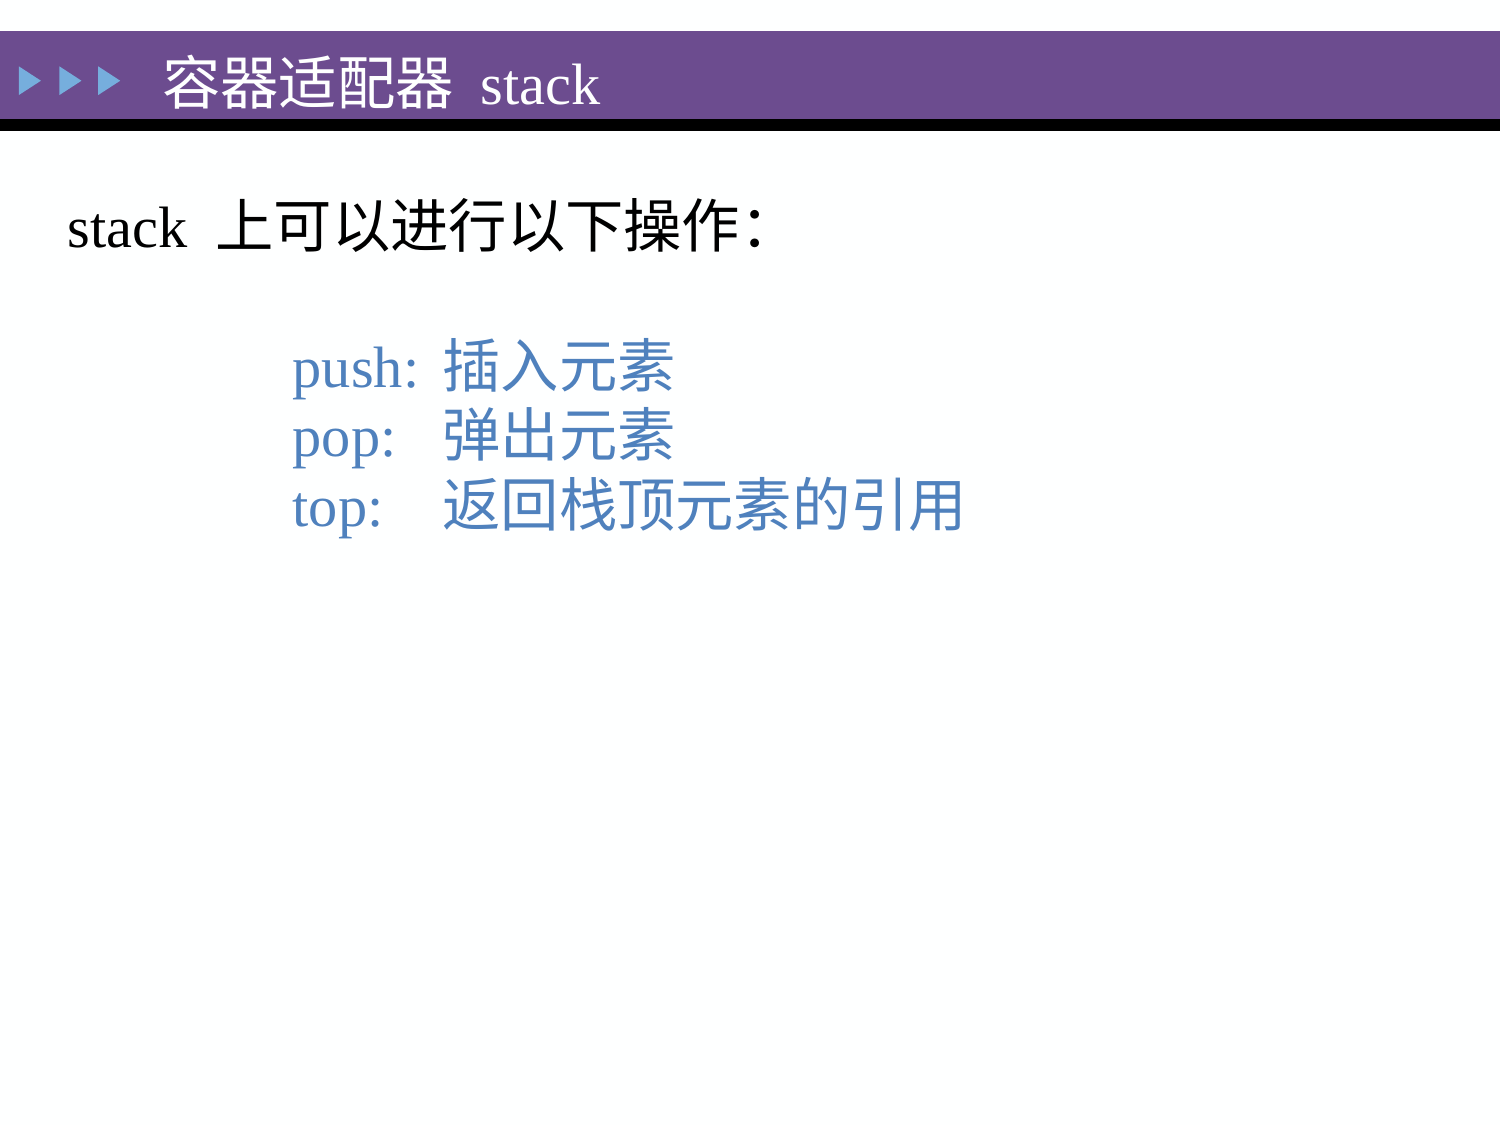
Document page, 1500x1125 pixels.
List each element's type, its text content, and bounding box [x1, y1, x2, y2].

text_box stack 上可以进行以下操作： push: 插入元素 pop: 弹出元素 top: 返回栈顶元素的引用 [52, 181, 1447, 546]
text_box 容器适配器 stack [147, 24, 1198, 138]
